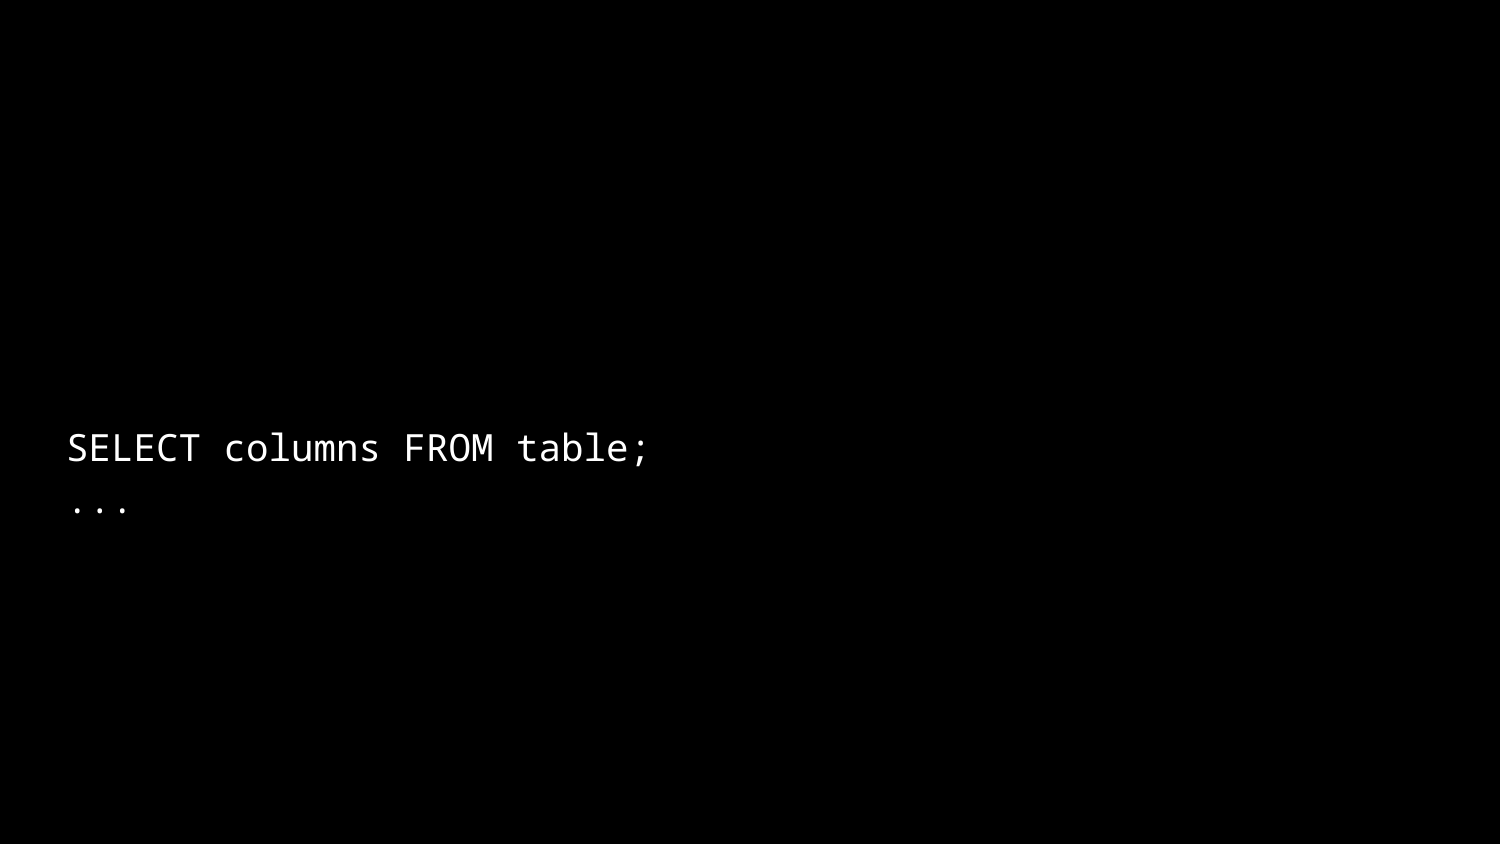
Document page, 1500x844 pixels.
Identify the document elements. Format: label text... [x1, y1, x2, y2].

list SELECT columns FROM table; ... [51, 189, 1449, 750]
